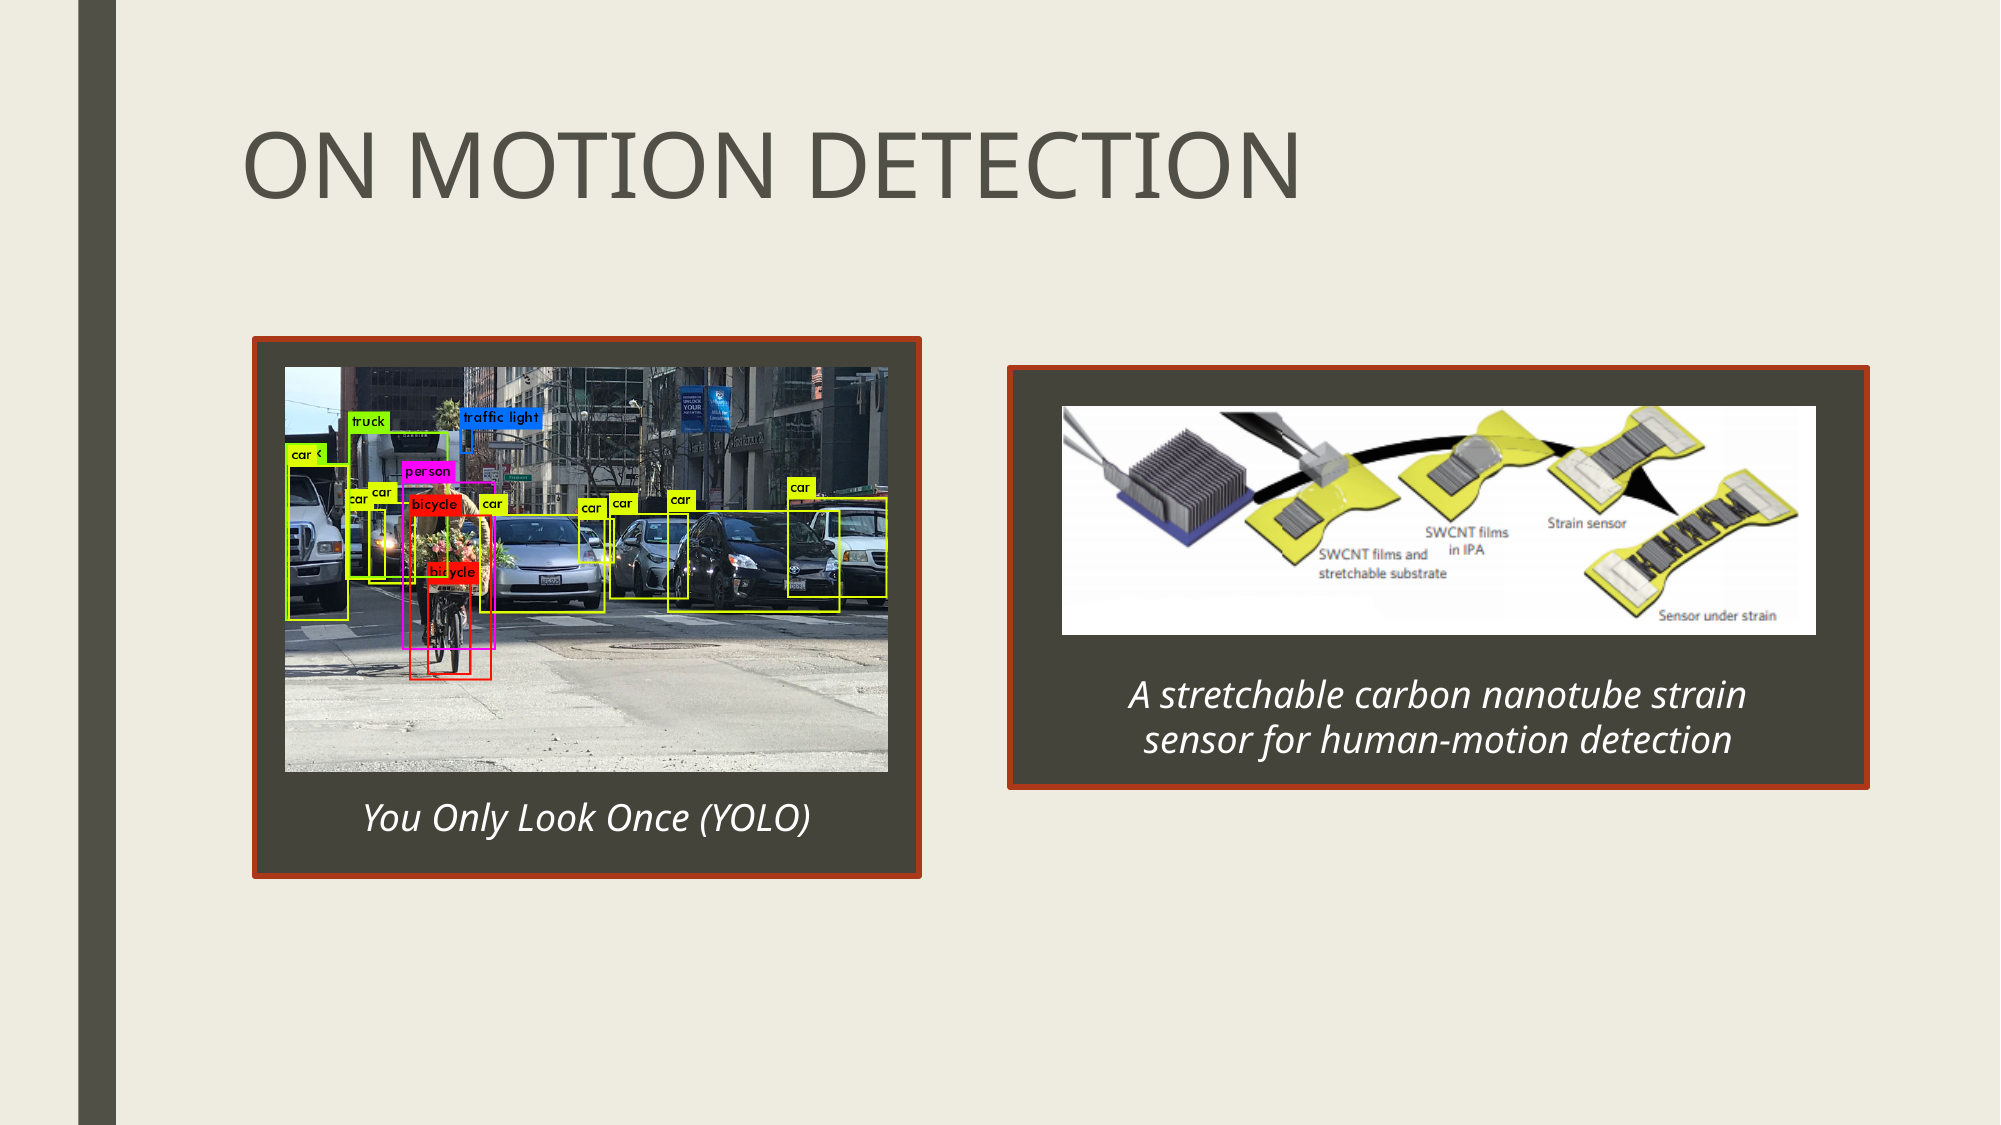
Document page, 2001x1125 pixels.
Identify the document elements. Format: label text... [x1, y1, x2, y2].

title ON MOTION DETECTION [225, 112, 1800, 357]
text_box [1009, 367, 1868, 788]
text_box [254, 339, 920, 876]
